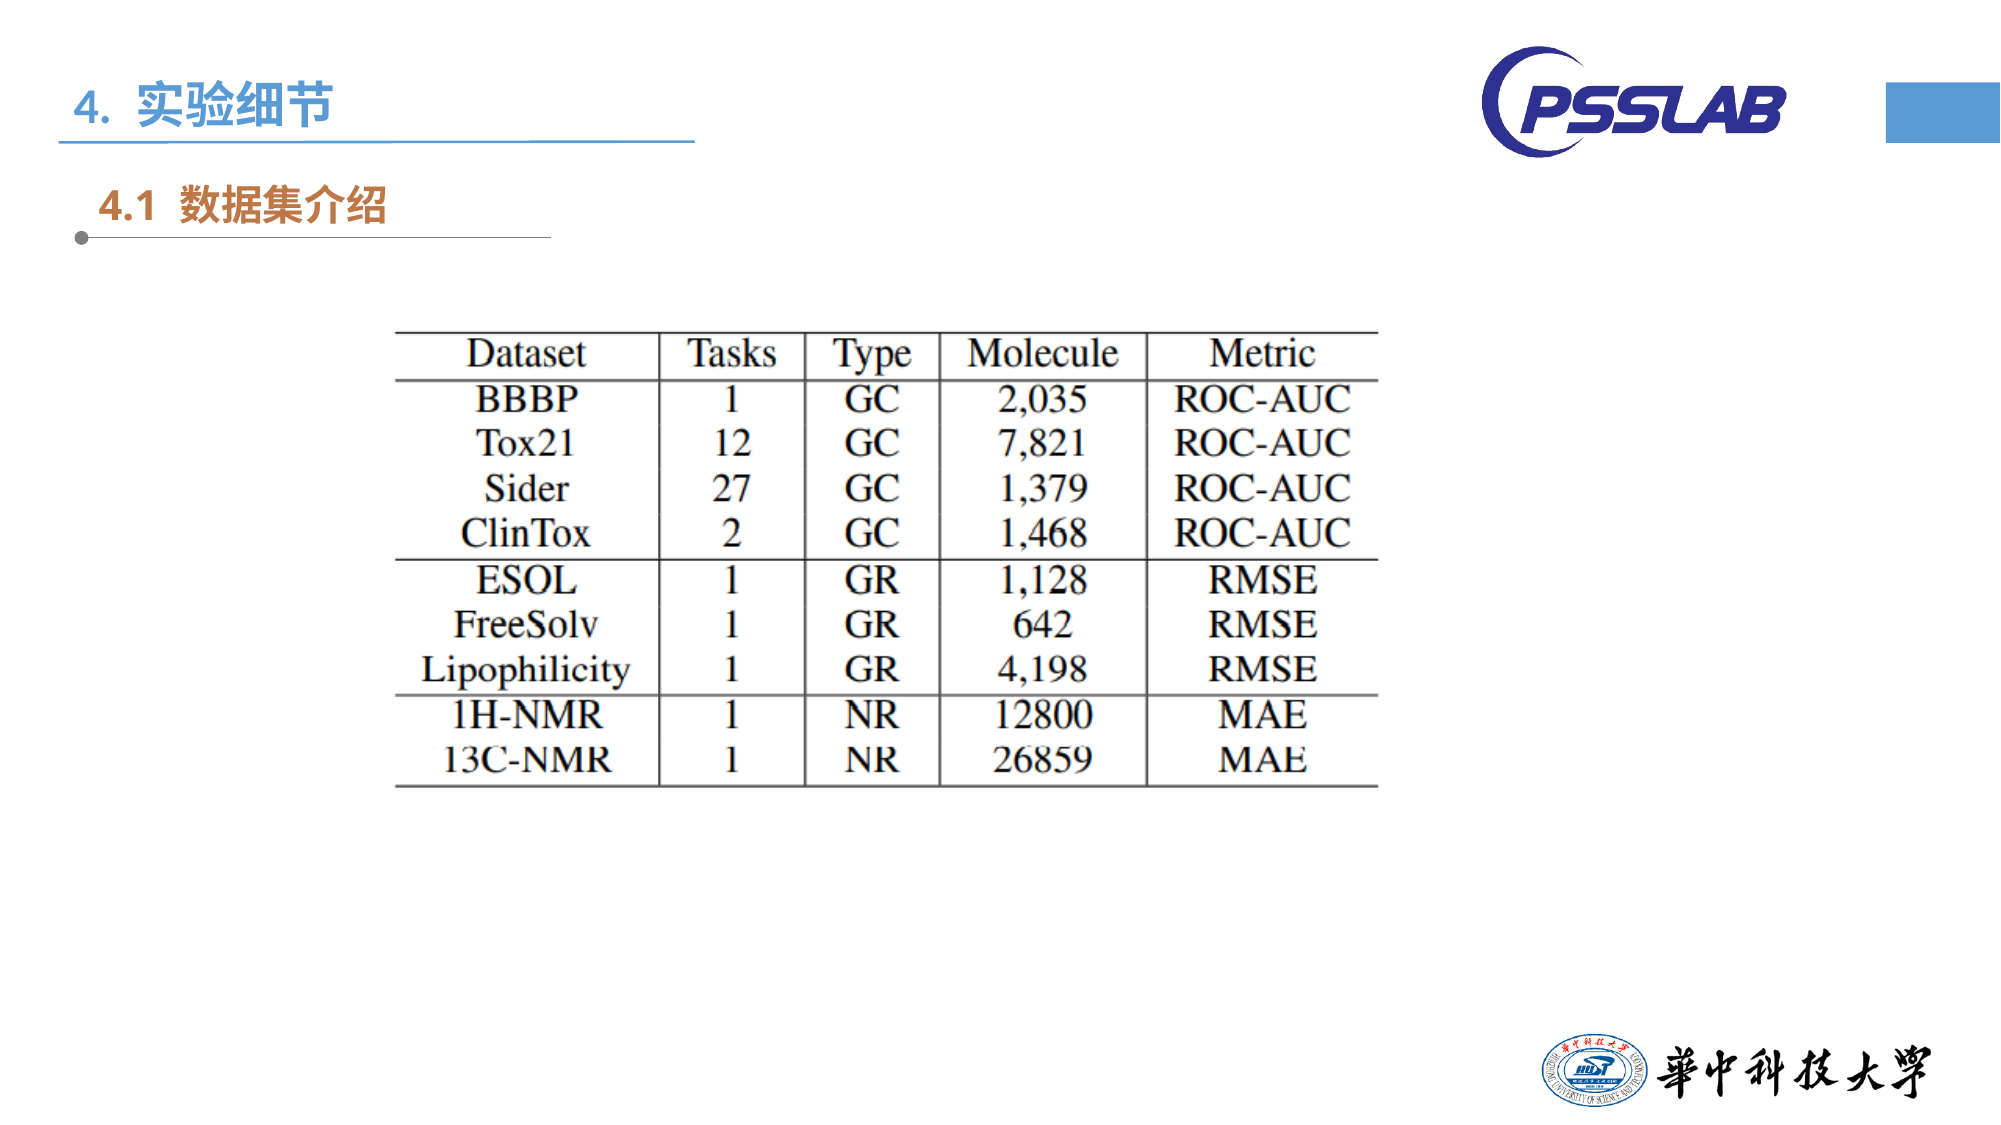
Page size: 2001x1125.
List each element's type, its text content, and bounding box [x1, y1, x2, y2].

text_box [74, 230, 552, 245]
text_box 4. 实验细节 [58, 65, 730, 141]
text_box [1535, 1027, 1943, 1112]
text_box 4.1 数据集介绍 [83, 171, 459, 230]
picture [366, 312, 1441, 813]
picture [1453, 34, 1813, 164]
text_box [1885, 81, 2000, 144]
